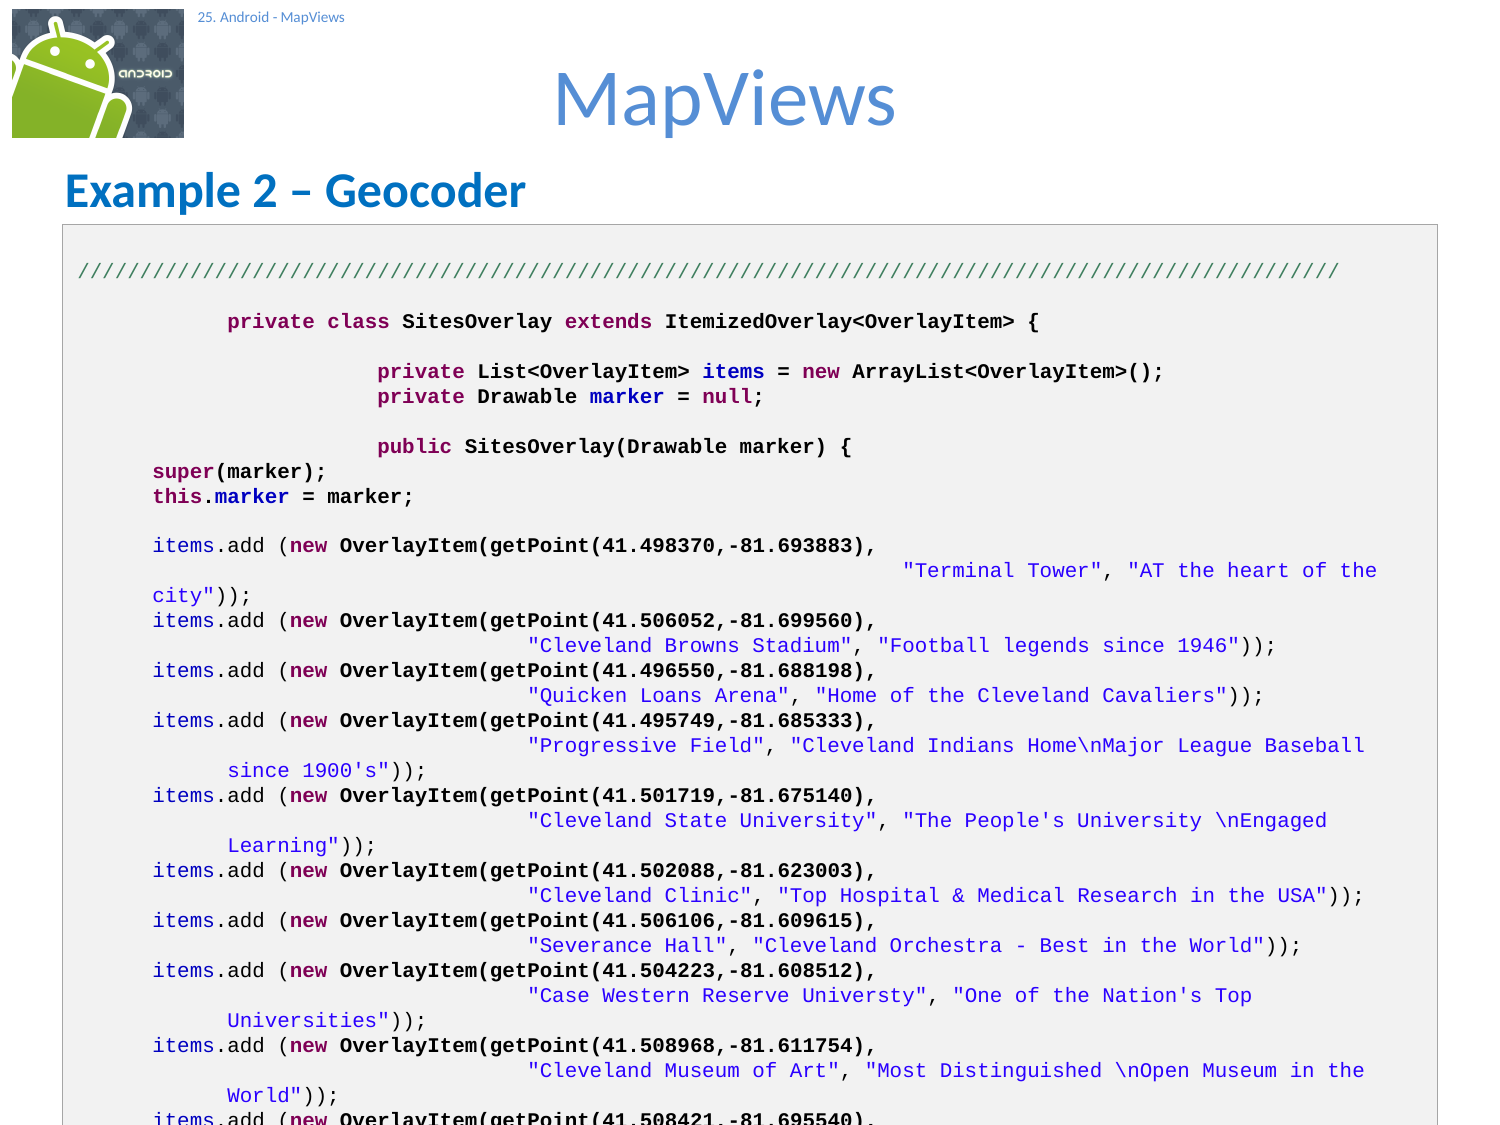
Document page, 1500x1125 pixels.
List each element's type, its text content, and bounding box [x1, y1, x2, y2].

text_box 25. Android - MapViews MapViews [49, 7, 1400, 149]
picture [12, 9, 184, 138]
text_box Example 2 – Geocoder [49, 149, 1400, 225]
text_box ///////////////////////////////////////////////////////////////////////////////////////////////////// private class SitesOverlay extends ItemizedOverlay<OverlayItem> { private List<OverlayItem> items = new ArrayList<OverlayItem>(); private Drawable marker = null; public SitesOverlay(Drawable marker) { super(marker); this.marker = marker; items.add (new OverlayItem(getPoint(41.498370,-81.693883), "Terminal Tower", "AT the heart of the city")); items.add (new OverlayItem(getPoint(41.506052,-81.699560), "Cleveland Browns Stadium", "Football legends since 1946")); items.add (new OverlayItem(getPoint(41.496550,-81.688198), "Quicken Loans Arena", "Home of the Cleveland Cavaliers")); items.add (new OverlayItem(getPoint(41.495749,-81.685333), "Progressive Field", "Cleveland Indians Home\nMajor League Baseball since 1900's")); items.add (new OverlayItem(getPoint(41.501719,-81.675140), "Cleveland State University", "The People's University \nEngaged Learning")); items.add (new OverlayItem(getPoint(41.502088,-81.623003), "Cleveland Clinic", "Top Hospital & Medical Research in the USA")); items.add (new OverlayItem(getPoint(41.506106,-81.609615), "Severance Hall", "Cleveland Orchestra - Best in the World")); items.add (new OverlayItem(getPoint(41.504223,-81.608512), "Case Western Reserve Universty", "One of the Nation's Top Universities")); items.add (new OverlayItem(getPoint(41.508968,-81.611754), "Cleveland Museum of Art", "Most Distinguished \nOpen Museum in the World")); items.add (new OverlayItem(getPoint(41.508421,-81.695540), "Rock & Roll Hall of Fame", "Preserving for the world \nthe history of RR music")); populate(); } [62, 224, 1438, 1125]
